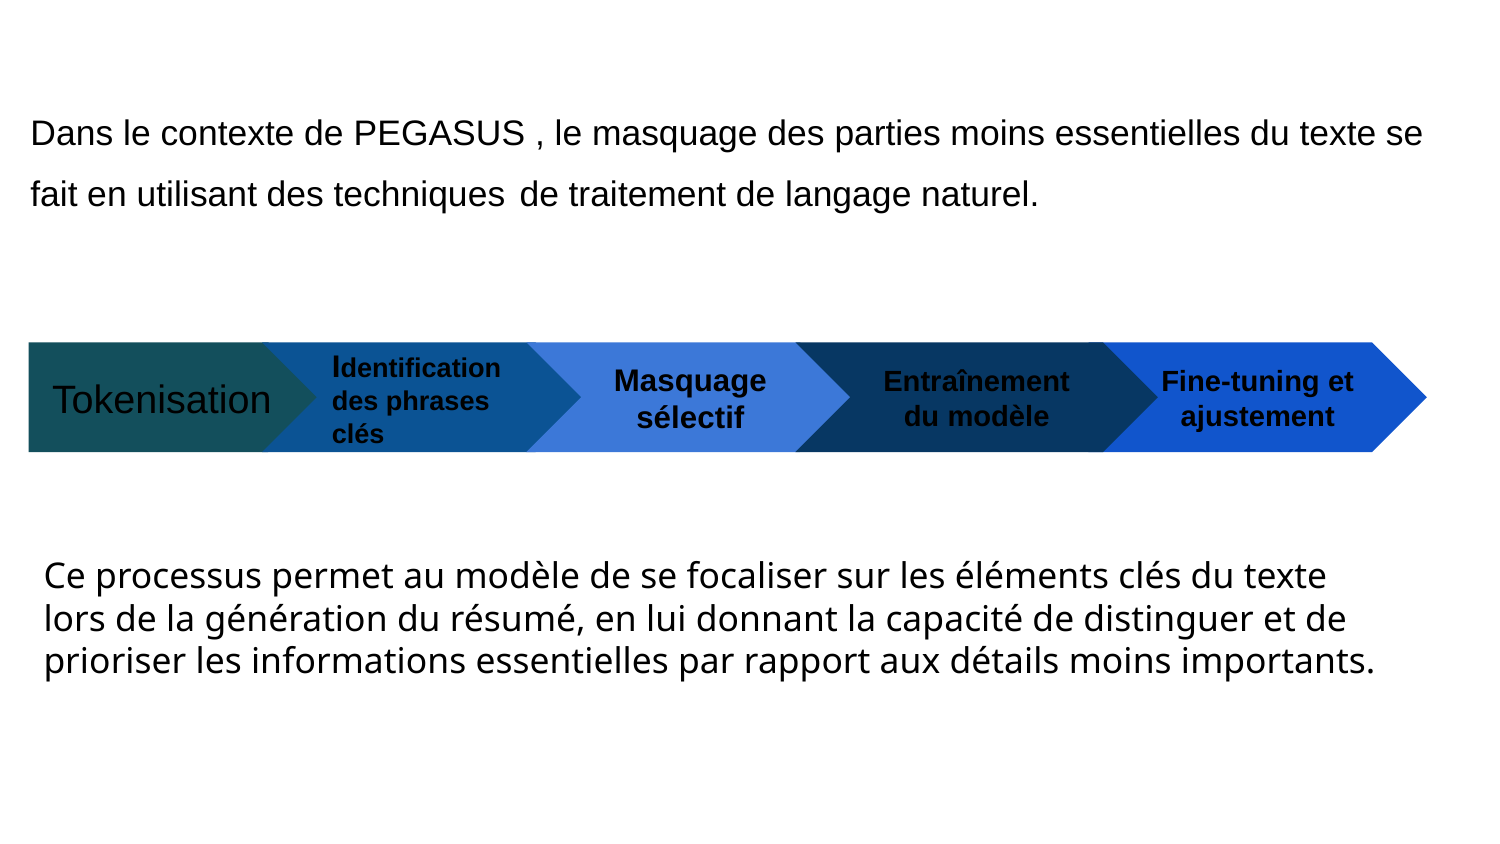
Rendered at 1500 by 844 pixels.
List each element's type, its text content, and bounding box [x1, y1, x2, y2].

list Dans le contexte de PEGASUS , le masquage des parties moins essentielles du texte se fait en utilisant des techniques de traitement de langage naturel. [15, 92, 1449, 723]
text_box Masquage sélectif [526, 342, 849, 453]
text_box Fine-tuning et ajustement [1104, 342, 1427, 453]
text_box Ce processus permet au modèle de se focaliser sur les éléments clés du texte lors de la génération du résumé, en lui donnant la capacité de distinguer et de prioriser les informations essentielles par rapport aux détails moins importants. [28, 538, 1407, 732]
text_box Identification des phrases clés [262, 342, 580, 453]
text_box Entraînement du modèle [795, 342, 1158, 453]
text_box Tokenisation [28, 342, 316, 453]
